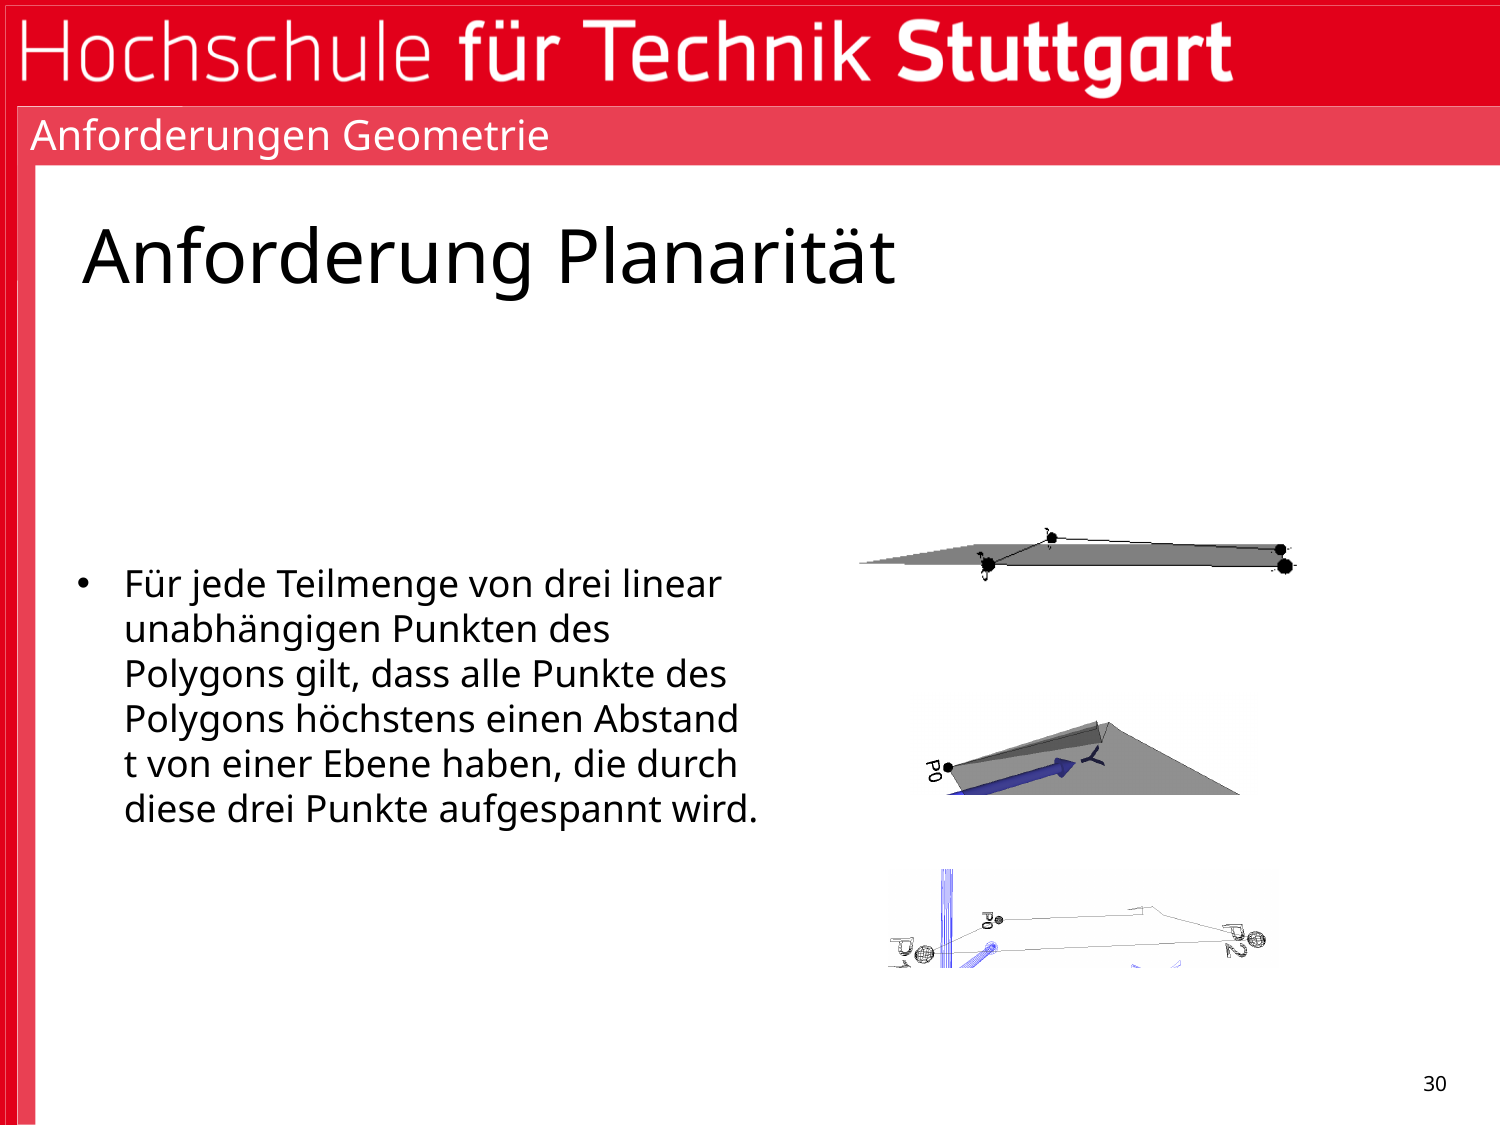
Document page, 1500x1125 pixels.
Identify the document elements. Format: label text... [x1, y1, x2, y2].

picture [6, 6, 1500, 1125]
picture [841, 479, 1327, 604]
list Für jede Teilmenge von drei linear unabhängigen Punkten des Polygons gilt, dass alle Punkte des Polygons höchstens einen Abstand t von einer Ebene haben, die durch diese drei Punkte aufgespannt wird. [76, 432, 762, 1047]
footer Anforderungen Geometrie [19, 104, 1431, 164]
picture [888, 869, 1279, 968]
title Anforderung Planarität [82, 208, 1500, 433]
picture [0, 0, 1500, 1125]
picture [909, 692, 1258, 795]
slide_number 30 [1399, 1070, 1447, 1094]
